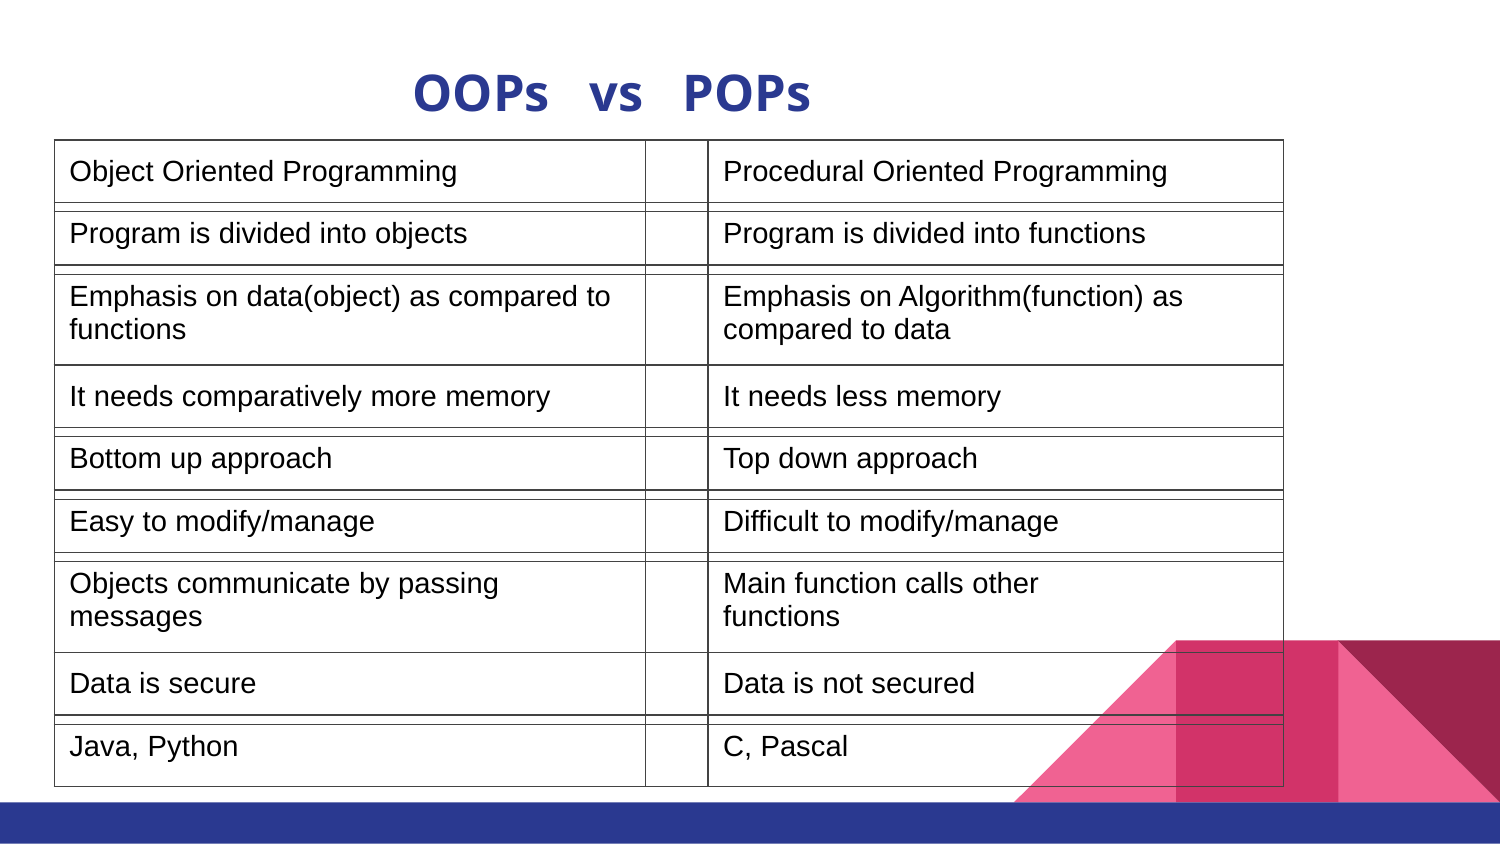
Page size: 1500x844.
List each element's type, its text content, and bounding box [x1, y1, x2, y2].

table_header Object Oriented Programming [55, 141, 645, 202]
table_header Easy to modify/manage [55, 491, 645, 552]
table_header Procedural Oriented Programming [709, 141, 1283, 202]
table_header Objects communicate by passing messages [55, 553, 645, 652]
table_header [646, 428, 707, 489]
table_header Emphasis on data(object) as compared to functions [55, 266, 645, 364]
table_header Emphasis on Algorithm(function) as compared to data [709, 266, 1283, 364]
table_header It needs less memory [709, 366, 1283, 427]
table_header [646, 716, 707, 786]
table_header Main function calls other functions [709, 553, 1283, 652]
table_header Data is secure [55, 653, 645, 714]
table_header Top down approach [709, 428, 1283, 489]
table_header Program is divided into objects [55, 203, 645, 264]
table_header Difficult to modify/manage [709, 491, 1283, 552]
table_header [646, 266, 707, 364]
table_header Java, Python [55, 716, 645, 786]
table_header Program is divided into functions [709, 203, 1283, 264]
table_header [646, 203, 707, 264]
table_header Bottom up approach [55, 428, 645, 489]
table_header C, Pascal [709, 716, 1283, 786]
table_header [646, 366, 707, 427]
table_header Data is not secured [709, 653, 1283, 714]
table_header [646, 653, 707, 714]
table_header It needs comparatively more memory [55, 366, 645, 427]
table_header [646, 553, 707, 652]
title OOPs vs POPs [0, 42, 1312, 142]
table_header [646, 141, 707, 202]
table_header [646, 491, 707, 552]
